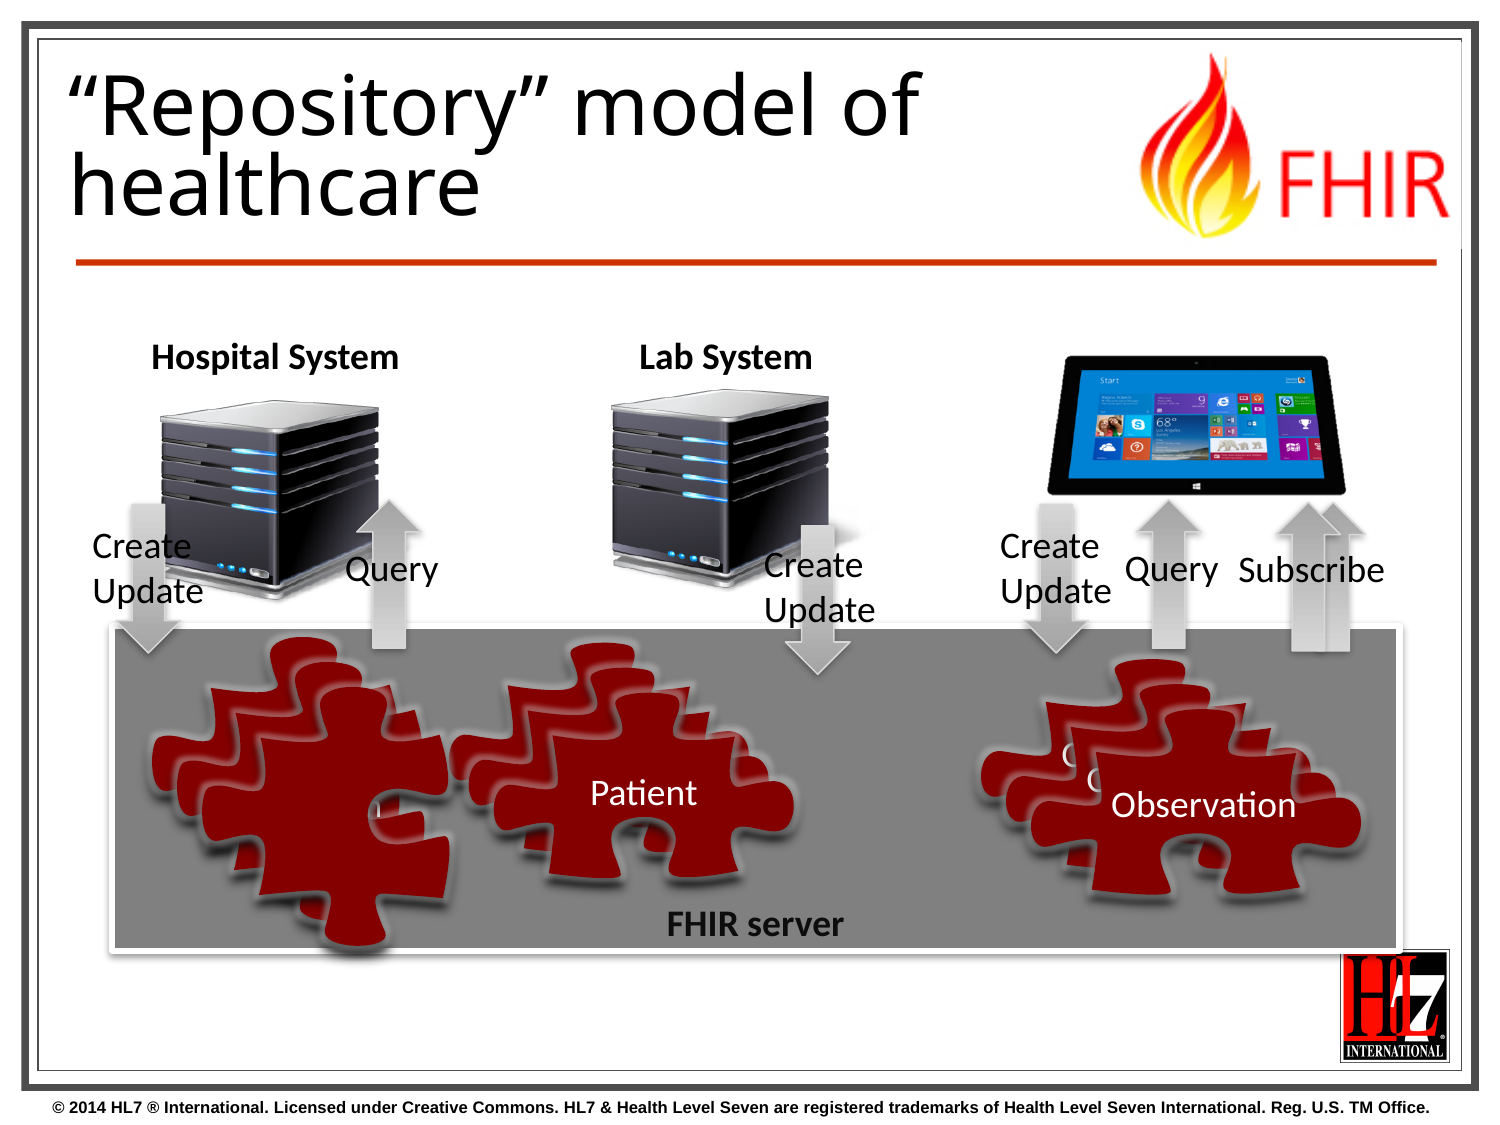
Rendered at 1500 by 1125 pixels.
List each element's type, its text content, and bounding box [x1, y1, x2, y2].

text_box Subscribe [1370, 537, 1401, 598]
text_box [585, 324, 892, 675]
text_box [1275, 501, 1366, 651]
picture [1128, 42, 1462, 249]
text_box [76, 324, 455, 654]
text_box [111, 625, 1400, 952]
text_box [984, 348, 1353, 654]
picture [192, 686, 462, 947]
picture [1340, 949, 1450, 1063]
title “Repository” model of healthcare [53, 54, 1128, 249]
